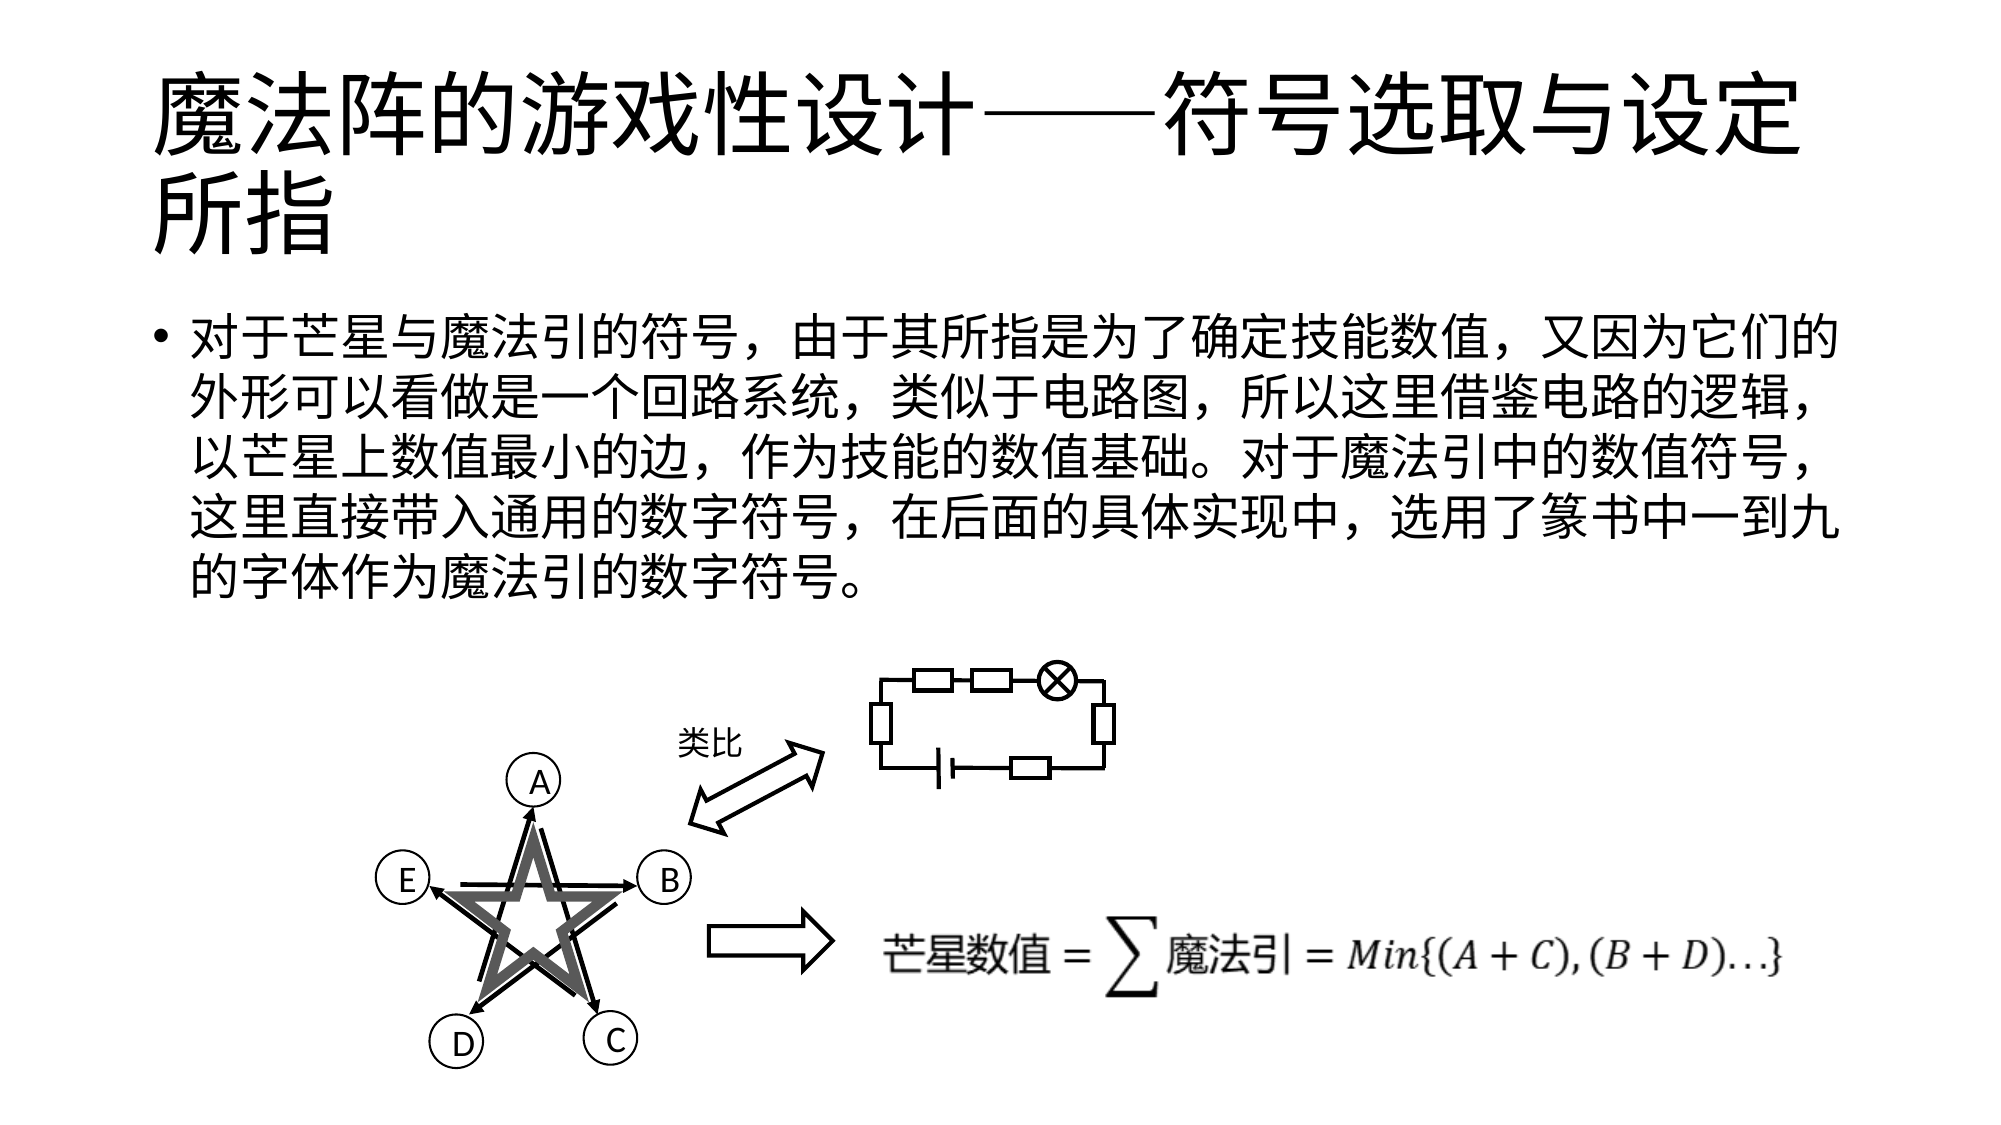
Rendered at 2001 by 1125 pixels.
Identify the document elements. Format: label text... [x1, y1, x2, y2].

title 魔法阵的游戏性设计——符号选取与设定所指 [137, 59, 1863, 278]
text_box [375, 661, 1822, 1068]
list 对于芒星与魔法引的符号，由于其所指是为了确定技能数值，又因为它们的外形可以看做是一个回路系统，类似于电路图，所以这里借鉴电路的逻辑，以芒星上数值最小的边，作为技能的数值基础。对于魔法引中的数值符号，这里直接带入通用的数字符号，在后面的具体实现中，选用了篆书中一到九的字体作为魔法引的数字符号。 [137, 297, 1863, 662]
